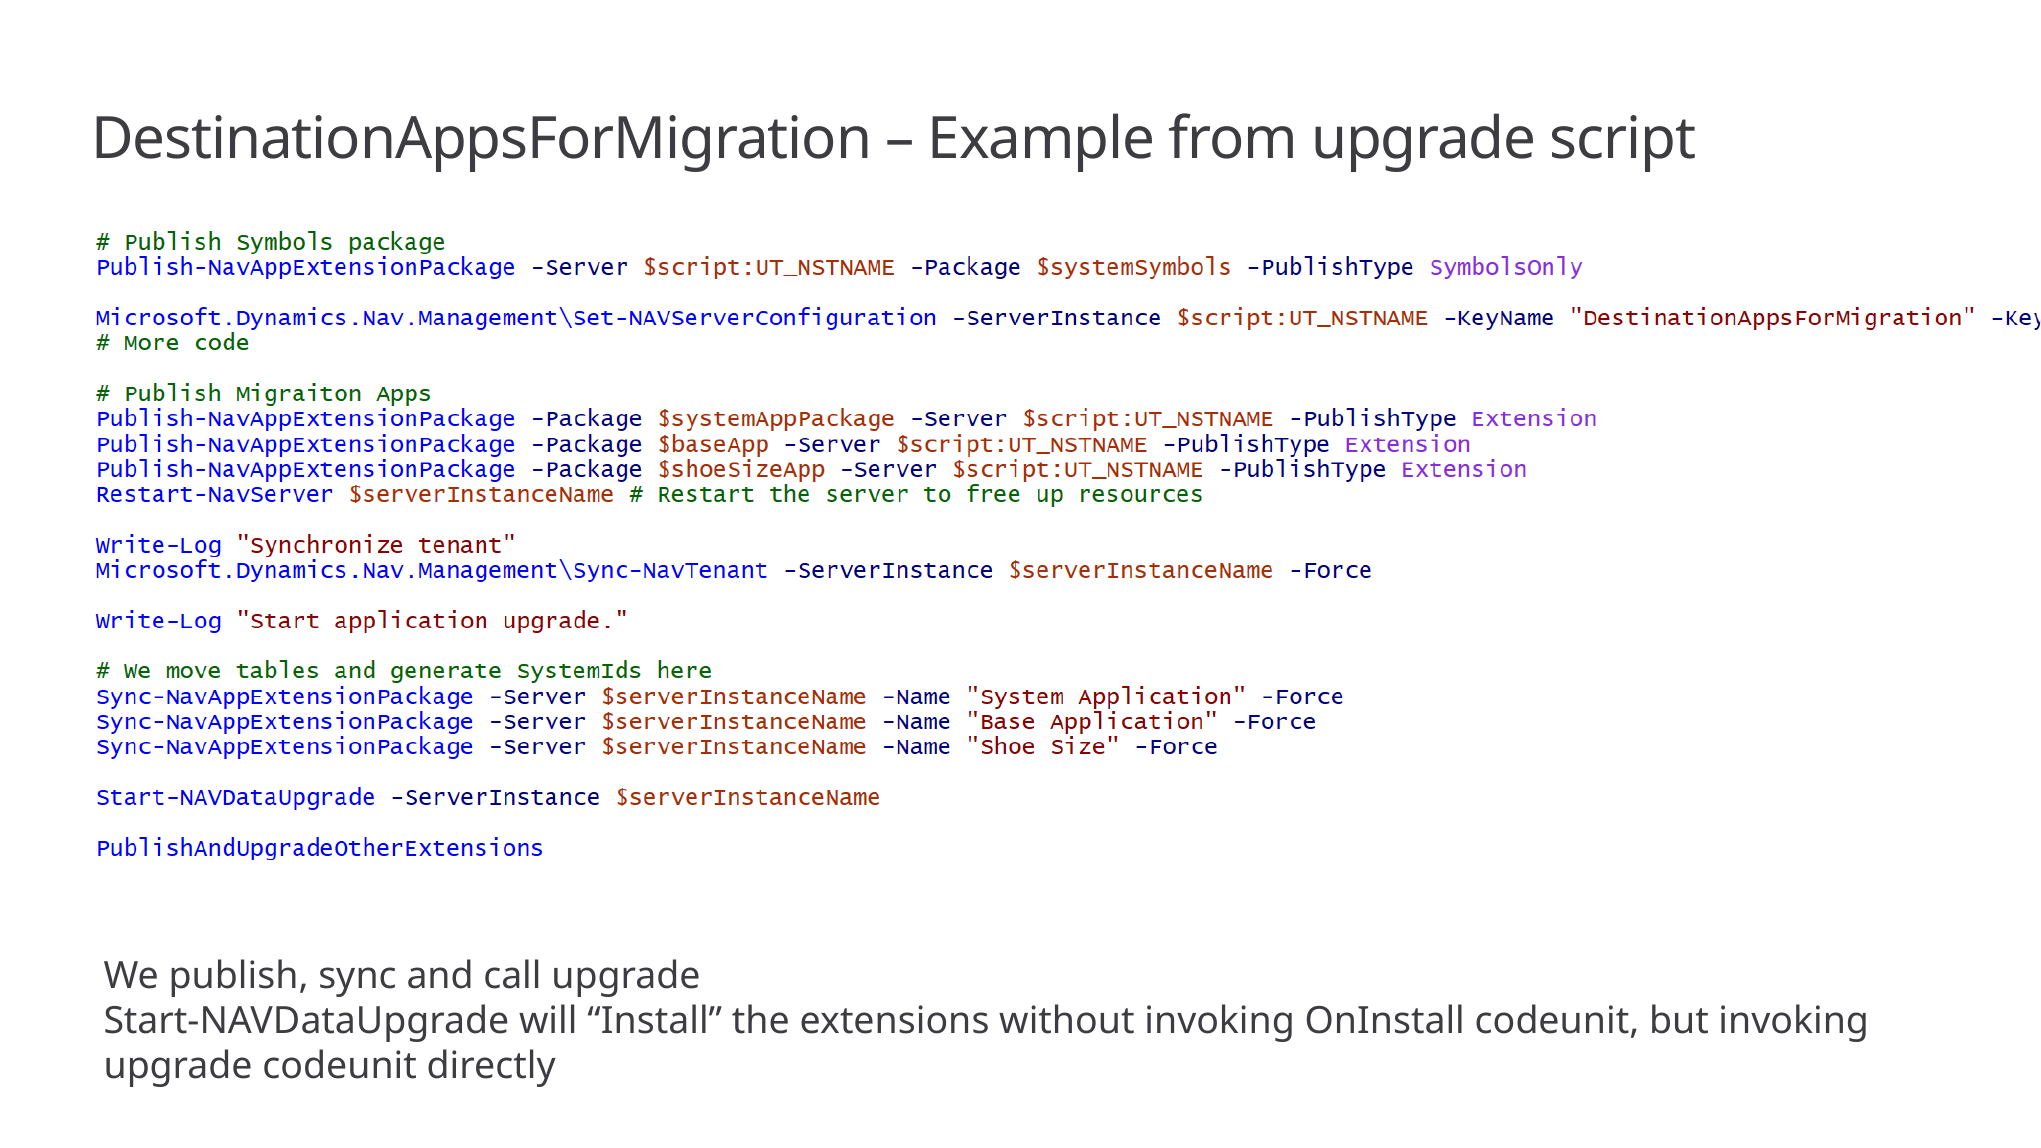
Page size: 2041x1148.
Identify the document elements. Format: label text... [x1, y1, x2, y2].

title DestinationAppsForMigration – Example from upgrade script [76, 93, 1969, 230]
picture [88, 228, 2041, 860]
